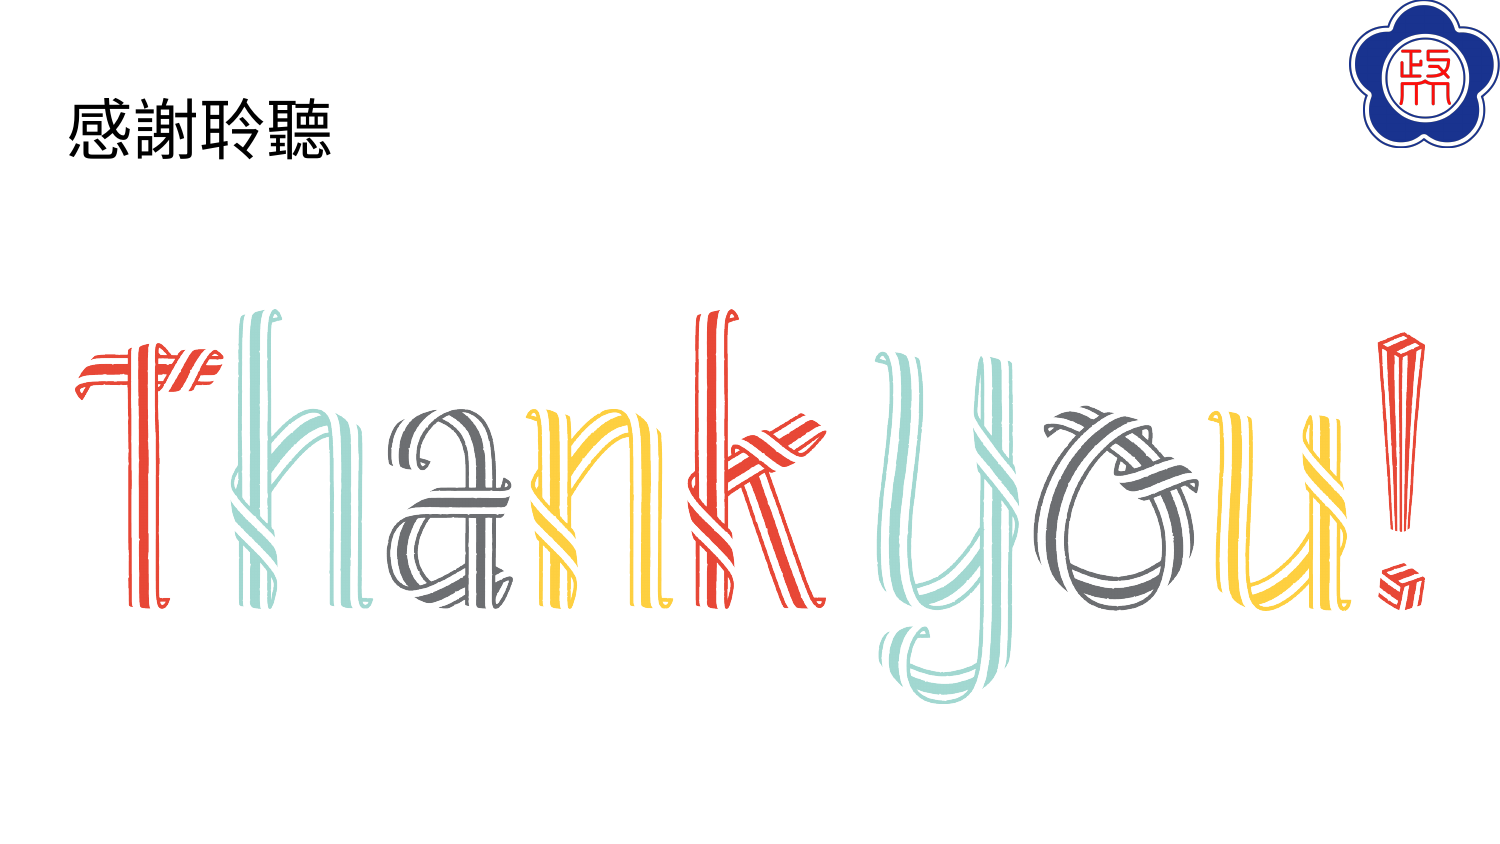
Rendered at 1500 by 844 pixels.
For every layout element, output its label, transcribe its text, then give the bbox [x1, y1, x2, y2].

picture [75, 309, 1425, 704]
picture [1349, 0, 1500, 148]
title 感謝聆聽 [51, 72, 1449, 167]
